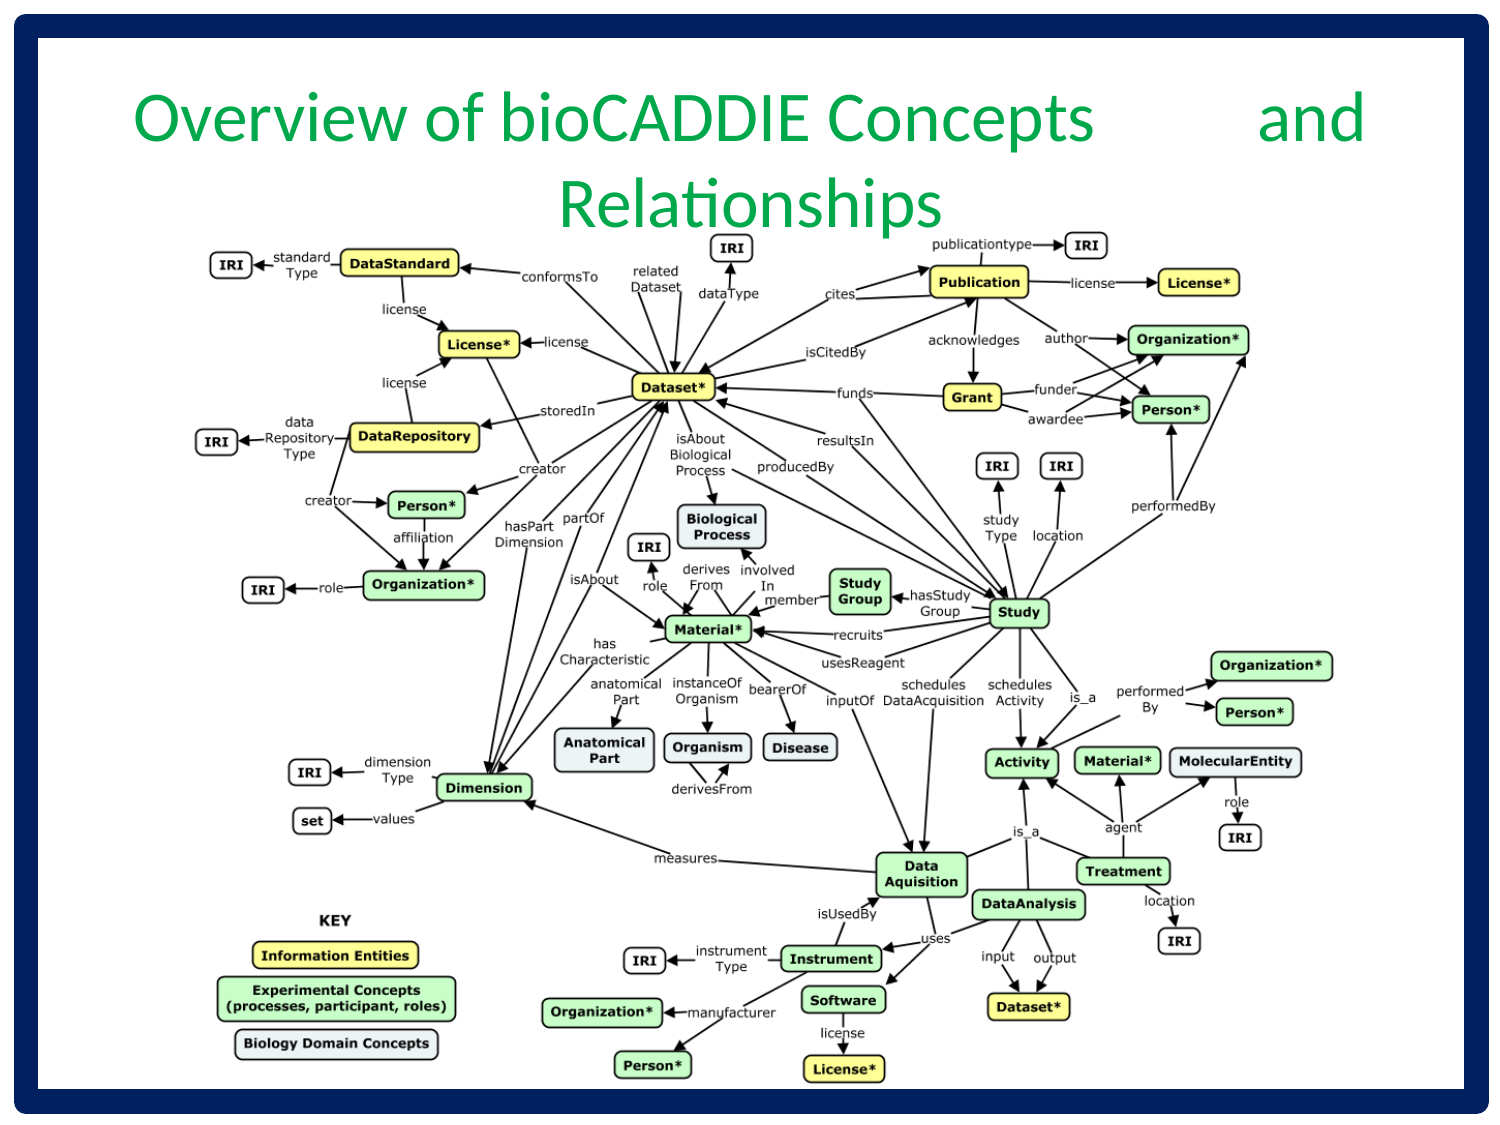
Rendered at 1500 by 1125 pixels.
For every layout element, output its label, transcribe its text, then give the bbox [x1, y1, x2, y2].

text_box [24, 24, 1479, 1104]
text_box Overview of bioCADDIE Concepts and Relationships [25, 62, 1477, 250]
picture [181, 229, 1338, 1088]
